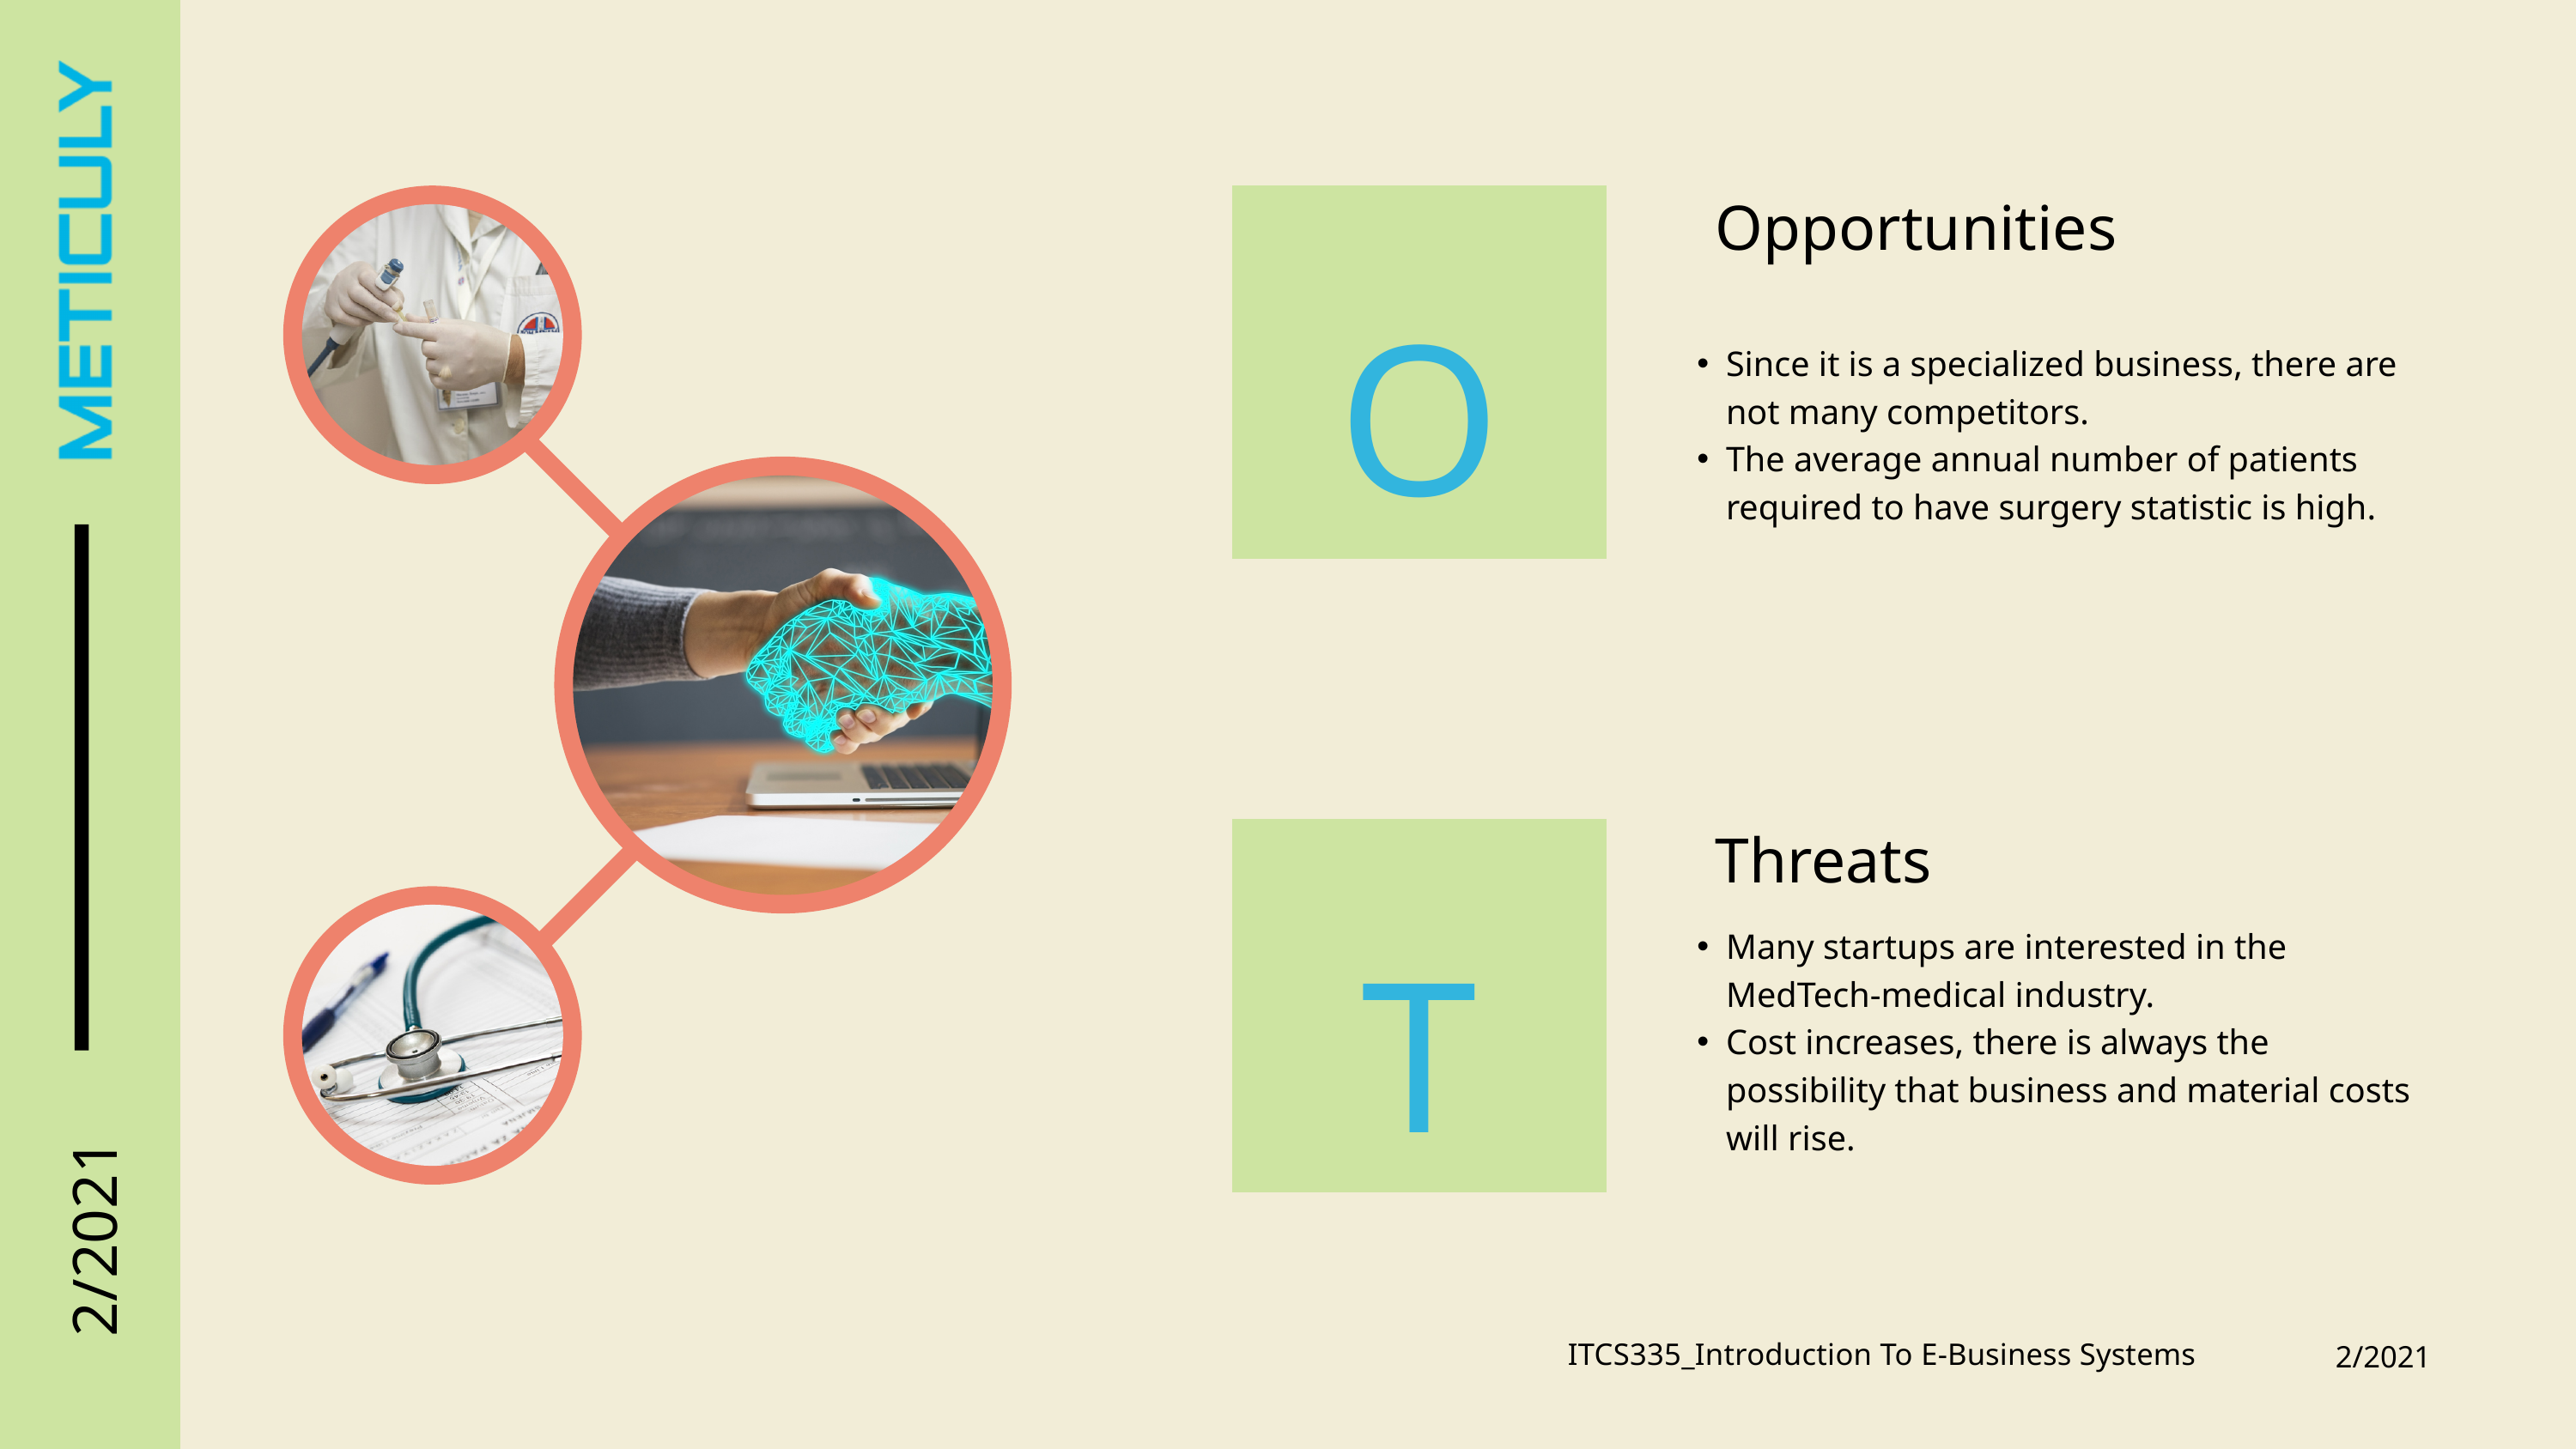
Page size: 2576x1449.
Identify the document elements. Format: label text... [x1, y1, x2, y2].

text_box ITCS335_Introduction To E-Business Systems [1567, 1329, 2289, 1413]
text_box Threats [1715, 809, 2329, 895]
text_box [1231, 818, 1607, 1193]
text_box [283, 185, 1012, 1185]
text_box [1231, 185, 1607, 560]
text_box Opportunities [1715, 176, 2329, 263]
text_box Many startups are interested in the MedTech-medical industry. Cost increases, there is always the possibility that business and material costs will rise. [1668, 919, 2432, 1200]
text_box 2/2021 [2289, 1331, 2432, 1374]
text_box Since it is a specialized business, there are not many competitors. The average annual number of patients required to have surgery statistic is high. [1668, 288, 2432, 570]
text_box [0, 0, 181, 1449]
